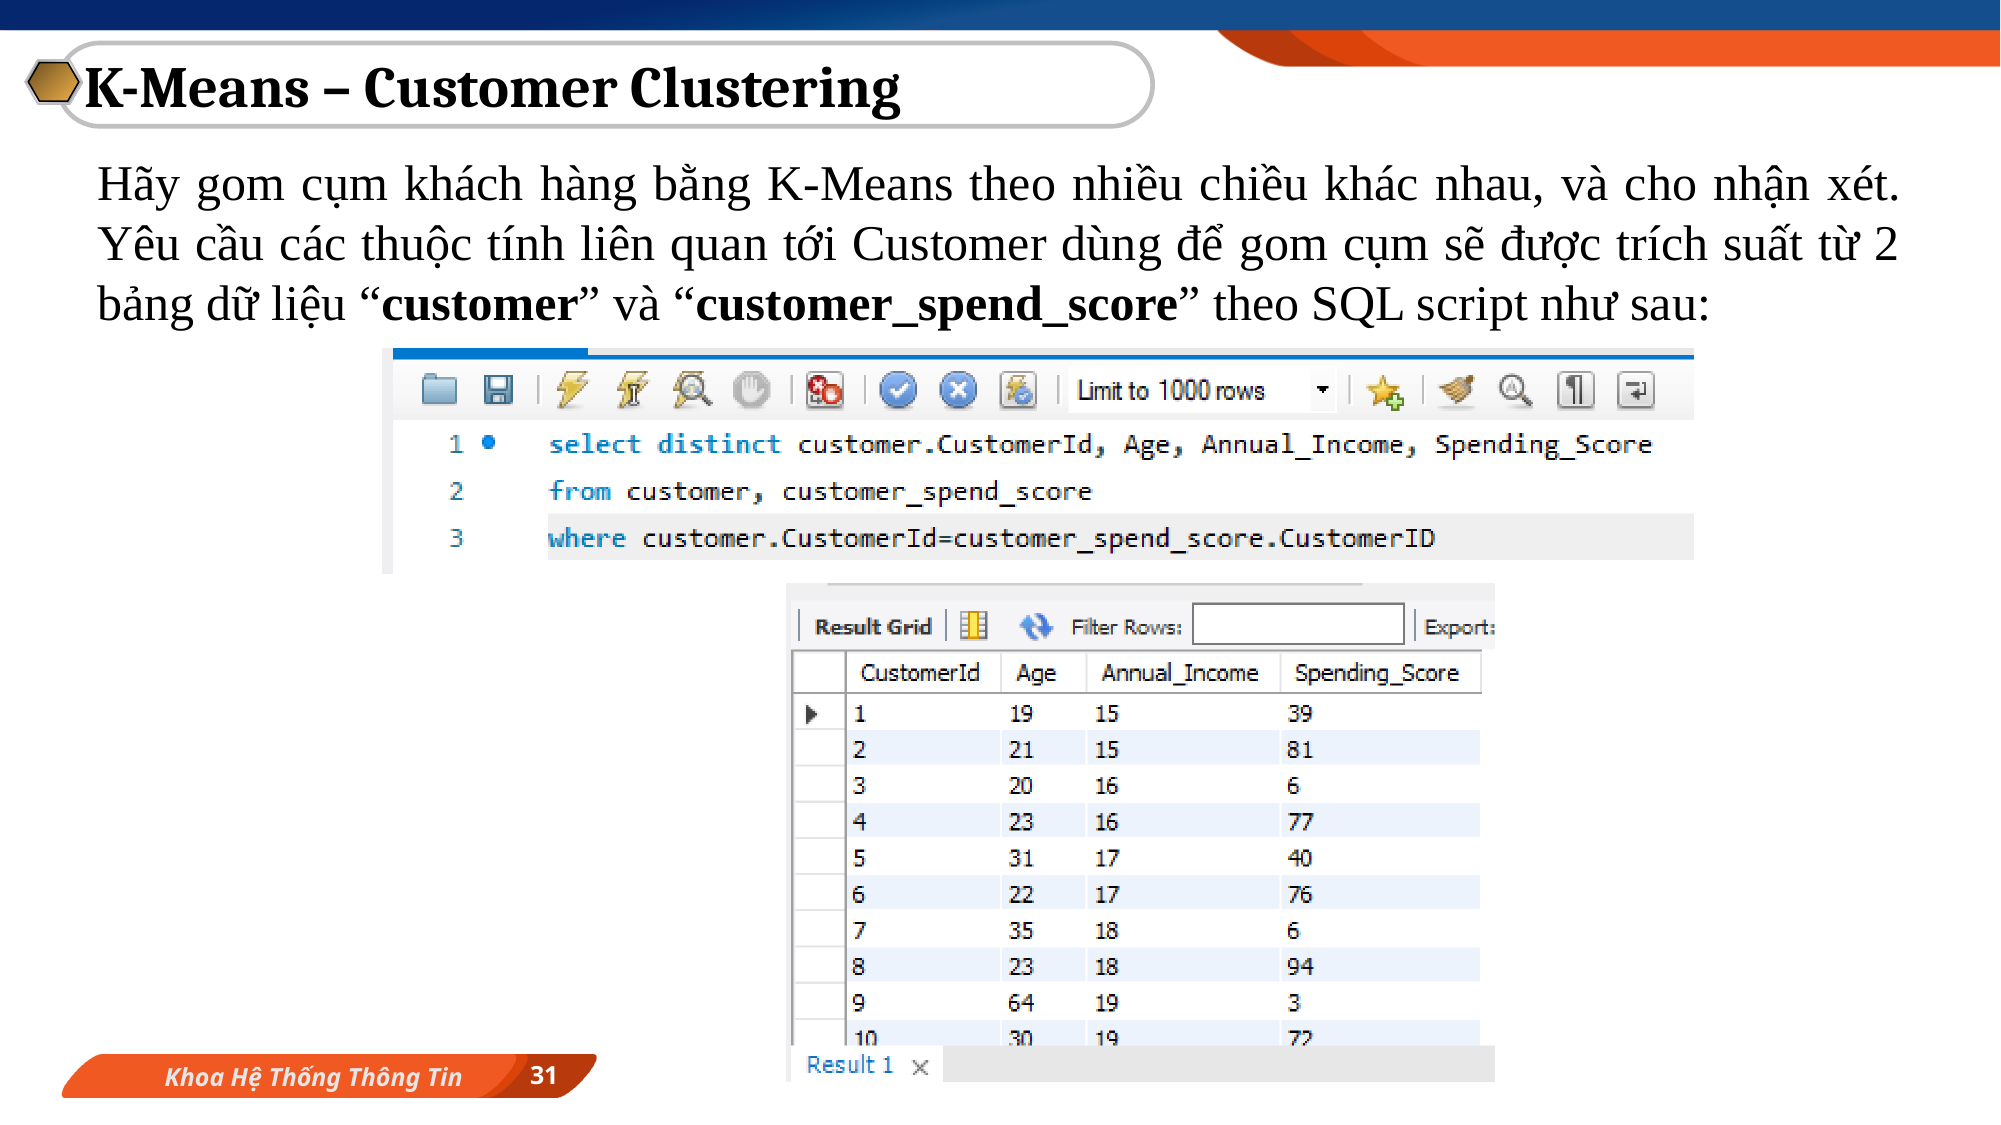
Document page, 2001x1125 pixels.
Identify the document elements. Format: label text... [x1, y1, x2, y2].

picture [34, 1017, 624, 1125]
text_box Hãy gom cụm khách hàng bằng K-Means theo nhiều chiều khác nhau, và cho nhận xét. Yêu cầu các thuộc tính liên quan tới Customer dùng để gom cụm sẽ được trích suất từ 2 bảng dữ liệu “customer” và “customer_spend_score” theo SQL script như sau: [82, 143, 1917, 338]
picture [381, 348, 1694, 575]
picture [786, 583, 1495, 1083]
footer Khoa Hệ Thống Thông Tin [119, 1054, 508, 1098]
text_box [24, 42, 1153, 127]
picture [0, 0, 2001, 71]
slide_number 31 [508, 1046, 574, 1106]
